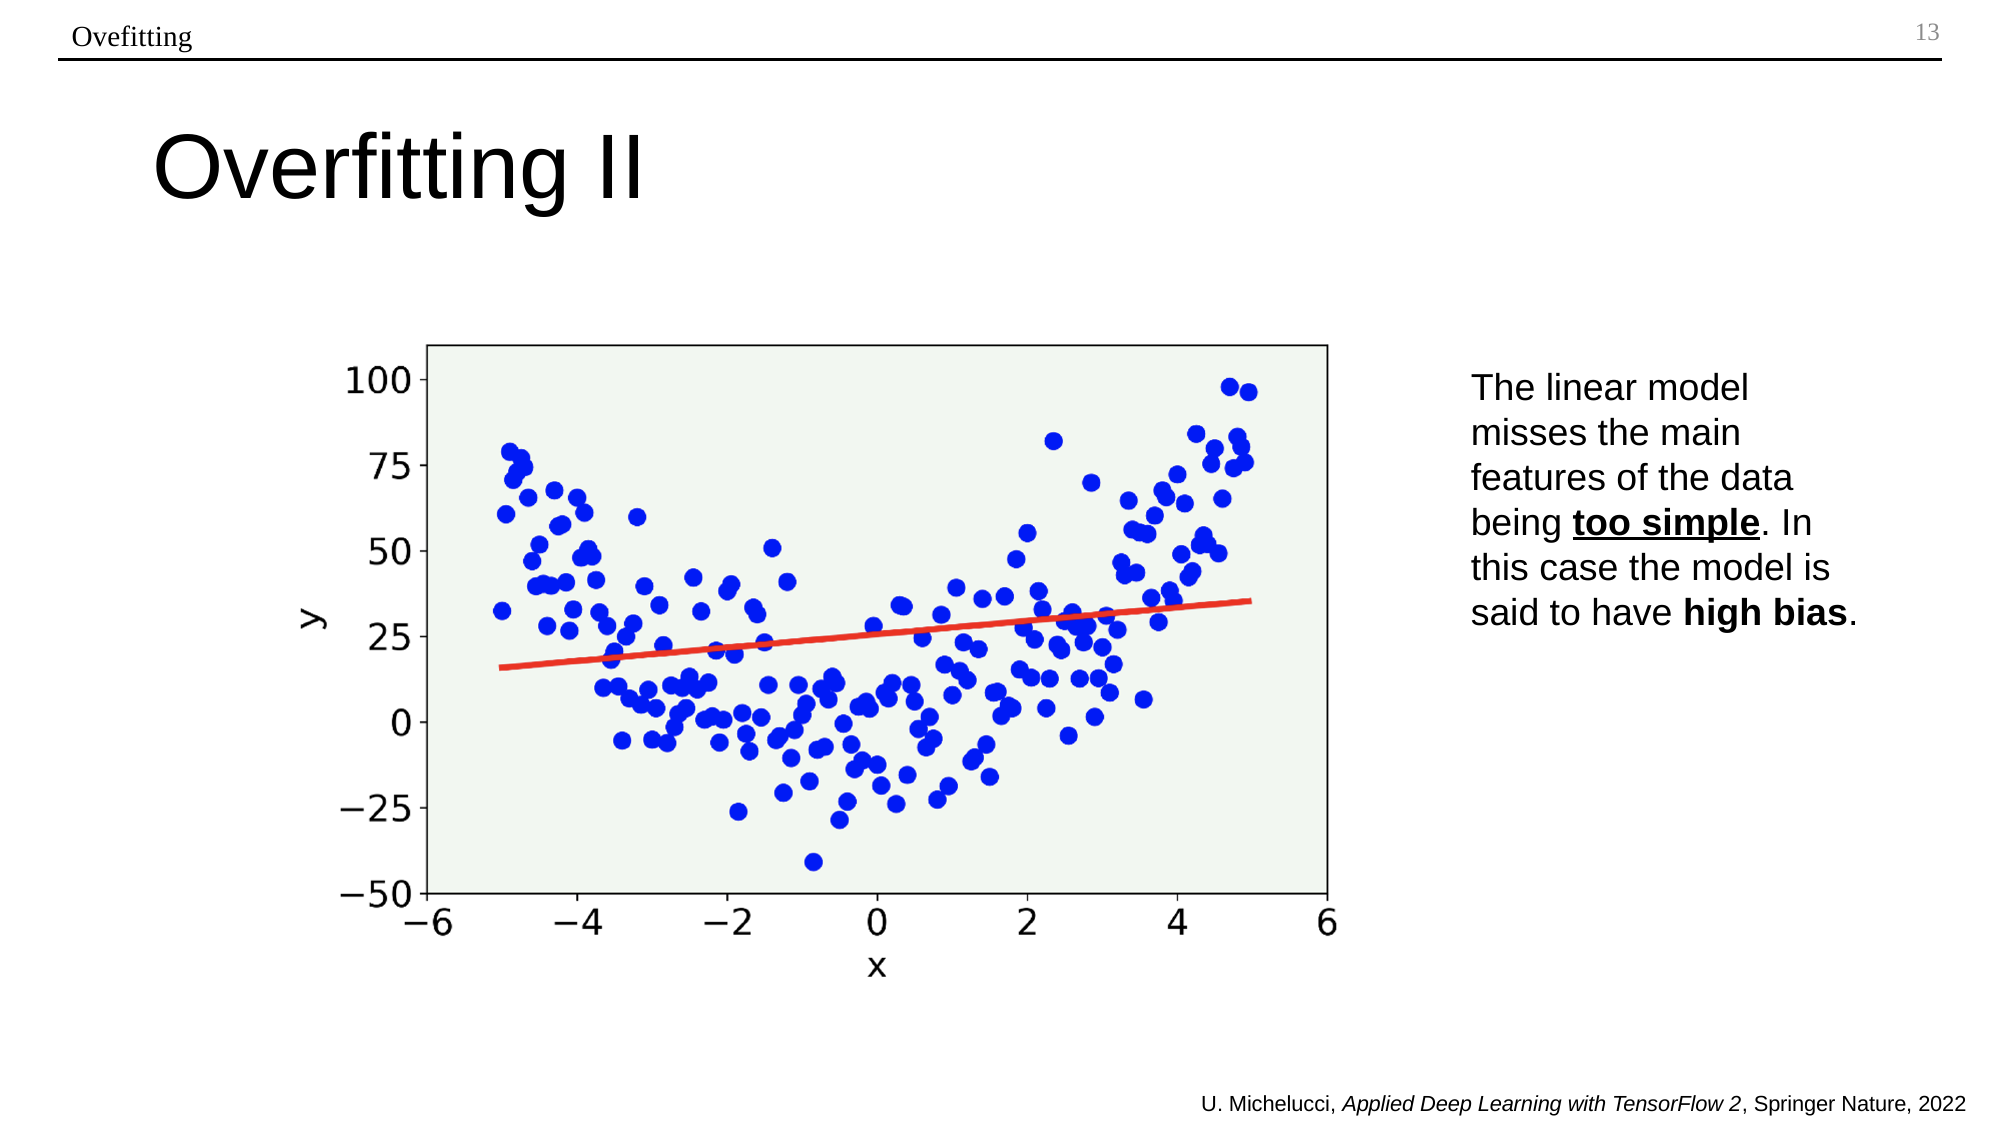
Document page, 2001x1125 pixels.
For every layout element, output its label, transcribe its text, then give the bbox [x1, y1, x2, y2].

text_box Ovefitting [56, 9, 696, 60]
title Overfitting II [137, 59, 1863, 278]
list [233, 301, 1369, 1015]
text_box U. Michelucci, Applied Deep Learning with TensorFlow 2, Springer Nature, 2022 [1186, 1082, 2000, 1123]
text_box The linear model misses the main features of the data being too simple. In this case the model is said to have high bias. [1456, 355, 1888, 641]
